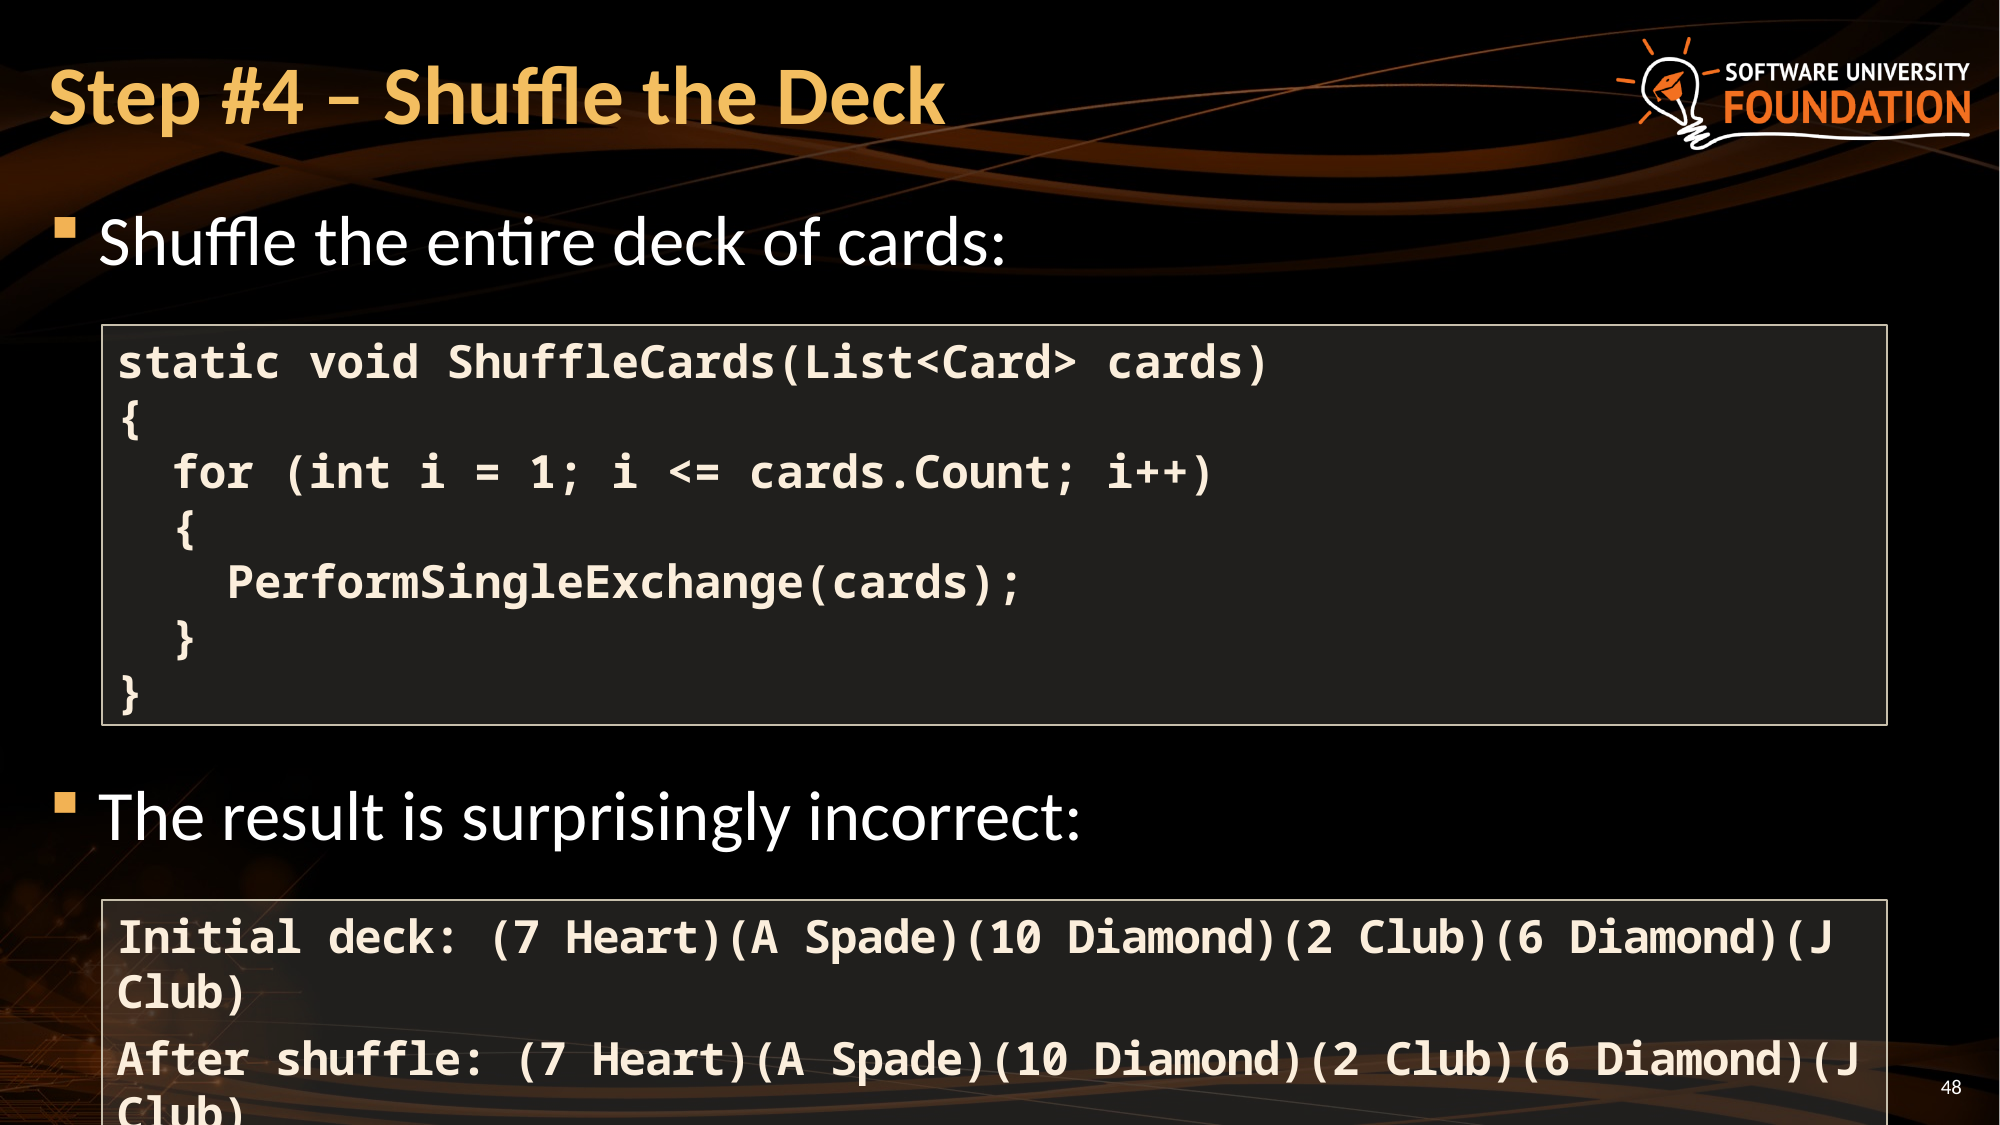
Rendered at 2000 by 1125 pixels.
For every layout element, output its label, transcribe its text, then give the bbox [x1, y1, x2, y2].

text_box Initial deck: (7 Heart)(A Spade)(10 Diamond)(2 Club)(6 Diamond)(J Club) After shuffle: (7 Heart)(A Spade)(10 Diamond)(2 Club)(6 Diamond)(J Club) [101, 899, 1888, 1125]
picture [0, 0, 2000, 1125]
list Shuffle the entire deck of cards: The result is surprisingly incorrect: [31, 188, 1968, 1103]
title Step #4 – Shuffle the Deck [30, 6, 1602, 189]
text_box static void ShuffleCards(List<Card> cards) { for (int i = 1; i <= cards.Count; i++) { PerformSingleExchange(cards); } } [101, 324, 1888, 725]
